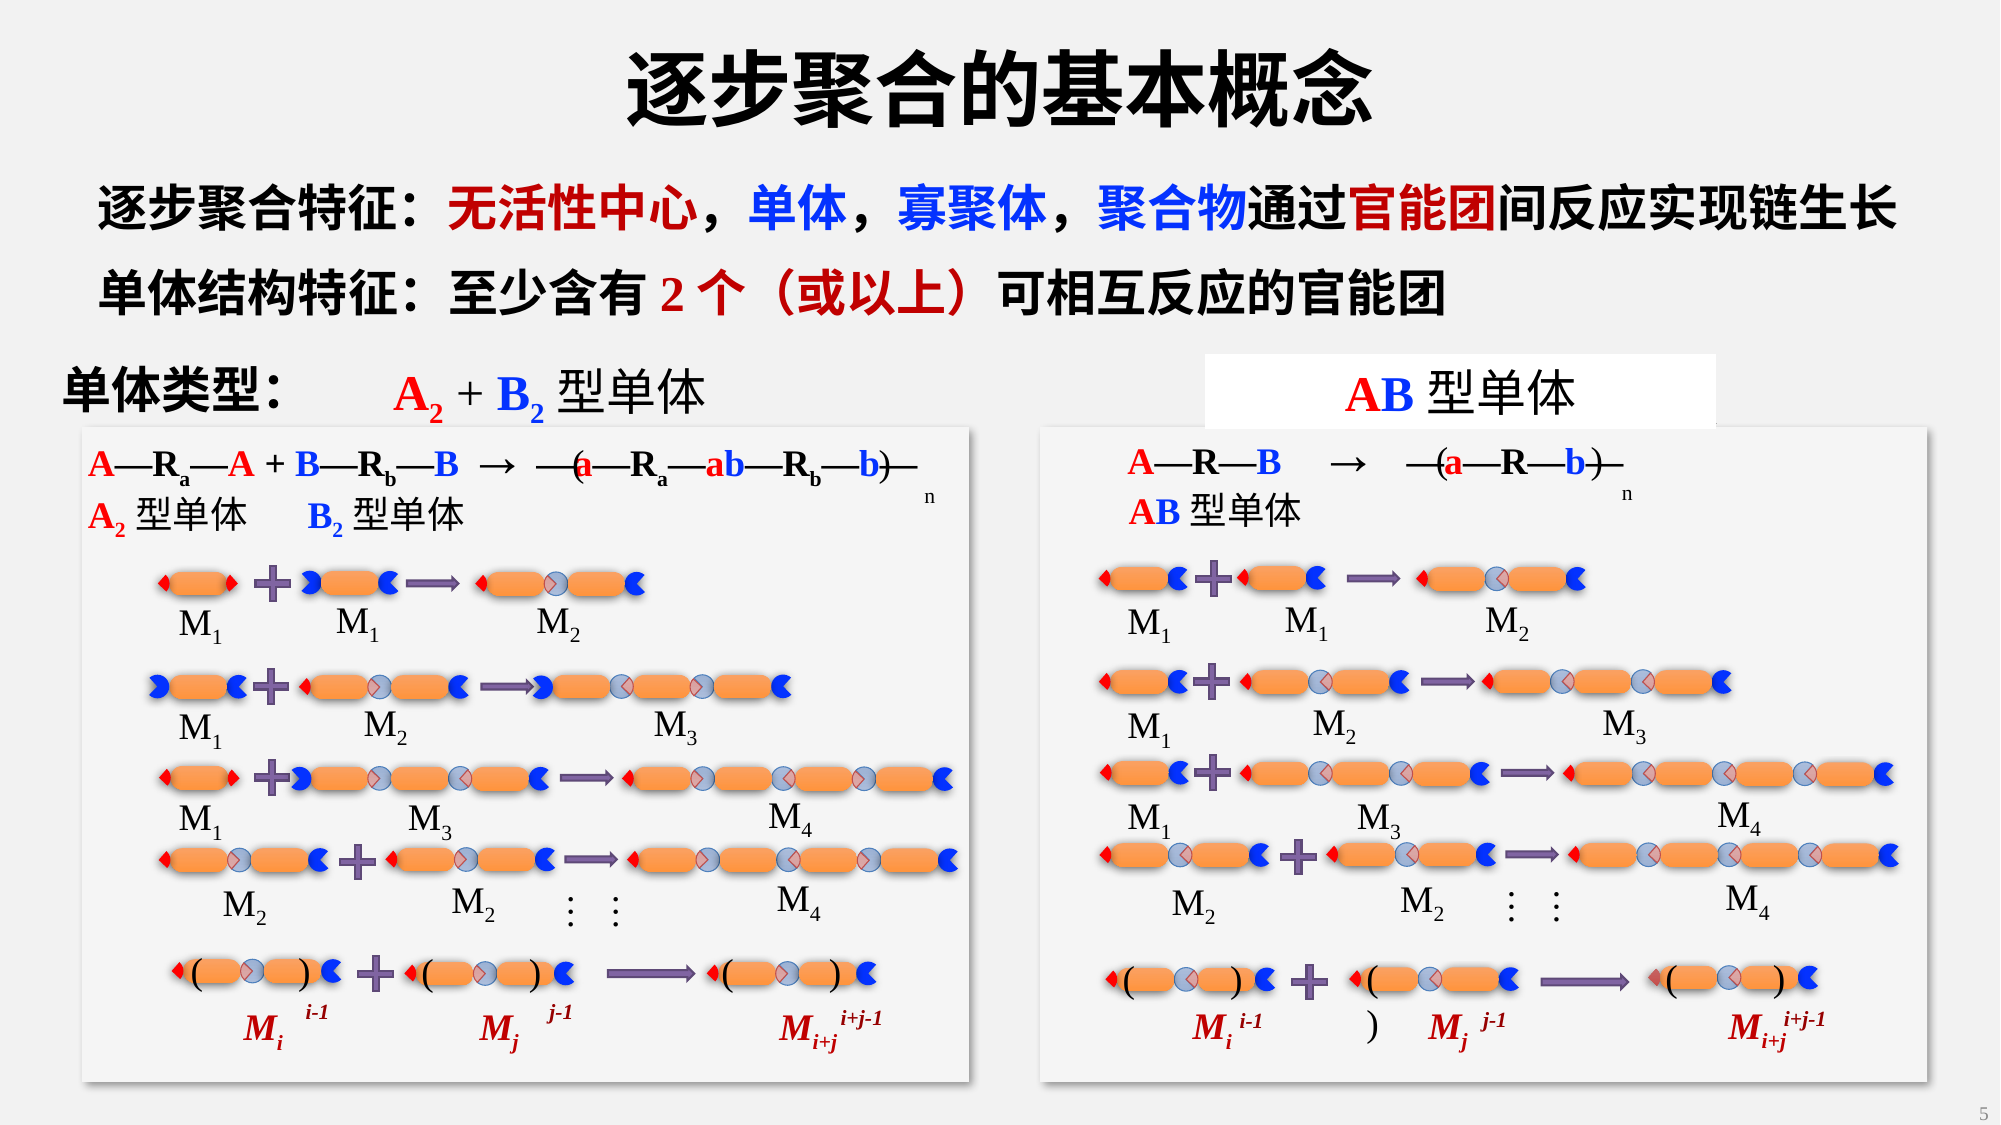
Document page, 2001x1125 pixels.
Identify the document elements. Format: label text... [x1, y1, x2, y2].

text_box 逐步聚合特征：无活性中心，单体，寡聚体，聚合物通过官能团间反应实现链生长 [83, 145, 1971, 245]
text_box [46, 350, 991, 1083]
text_box 单体结构特征：至少含有2个（或以上）可相互反应的官能团 [83, 245, 1829, 330]
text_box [1039, 354, 1976, 1083]
text_box 5 [1853, 1071, 2000, 1125]
text_box 逐步聚合的基本概念 [0, 29, 2000, 145]
